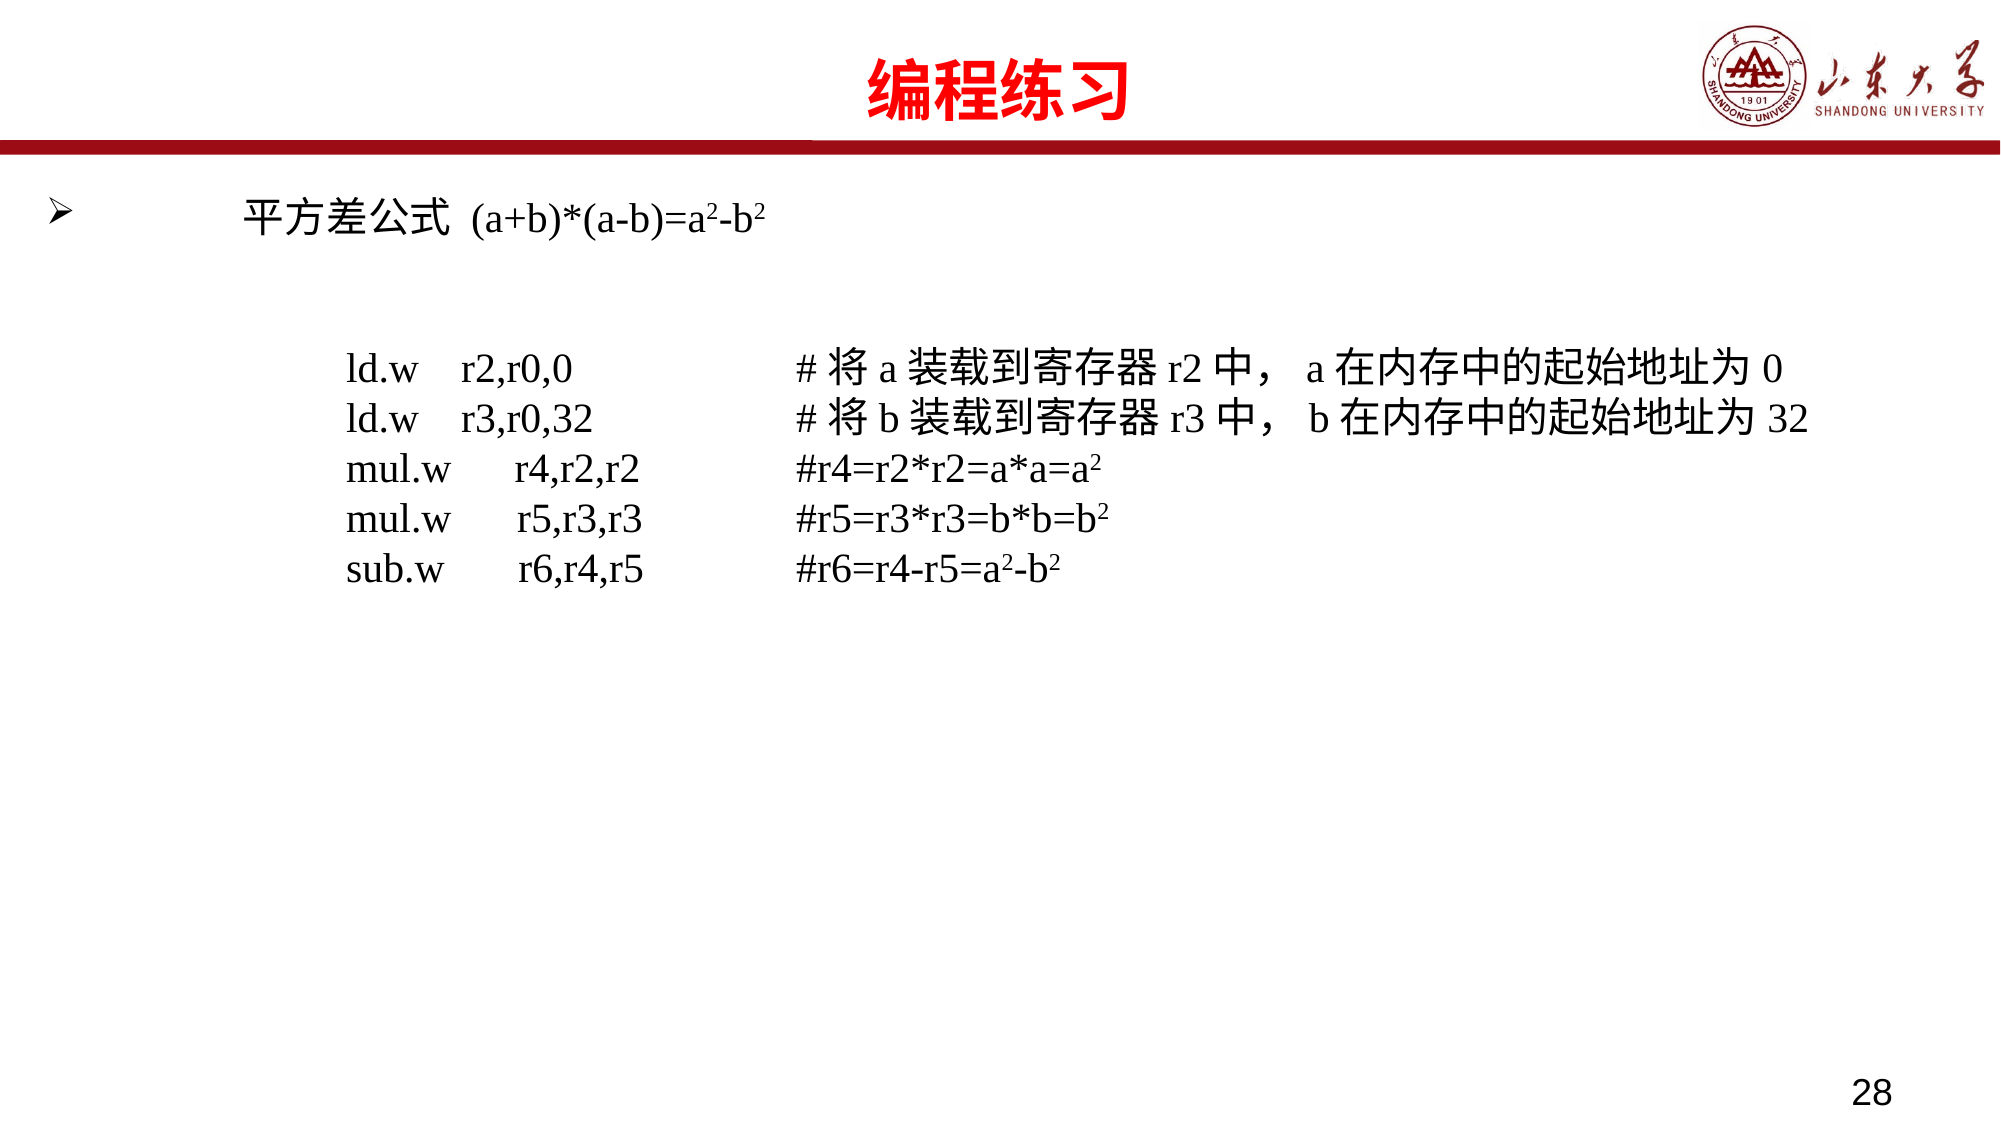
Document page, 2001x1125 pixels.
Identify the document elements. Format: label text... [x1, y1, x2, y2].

text_box 平方差公式 (a+b)*(a-b)=a2-b2 ld.w r2,r0,0 #将a装载到寄存器r2中，a在内存中的起始地址为0 ld.w r3,r0,32 #将b装载到寄存器r3中，b在内存中的起始地址为32 mul.w r4,r2,r2 #r4=r2*r2=a*a=a2 mul.w r5,r3,r3 #r5=r3*r3=b*b=b2 sub.w r6,r4,r5 #r6=r4-r5=a2-b2 [31, 183, 1888, 599]
title 编程练习 [0, 51, 2000, 164]
slide_number 28 [1836, 1060, 2000, 1125]
picture [1698, 21, 1985, 51]
